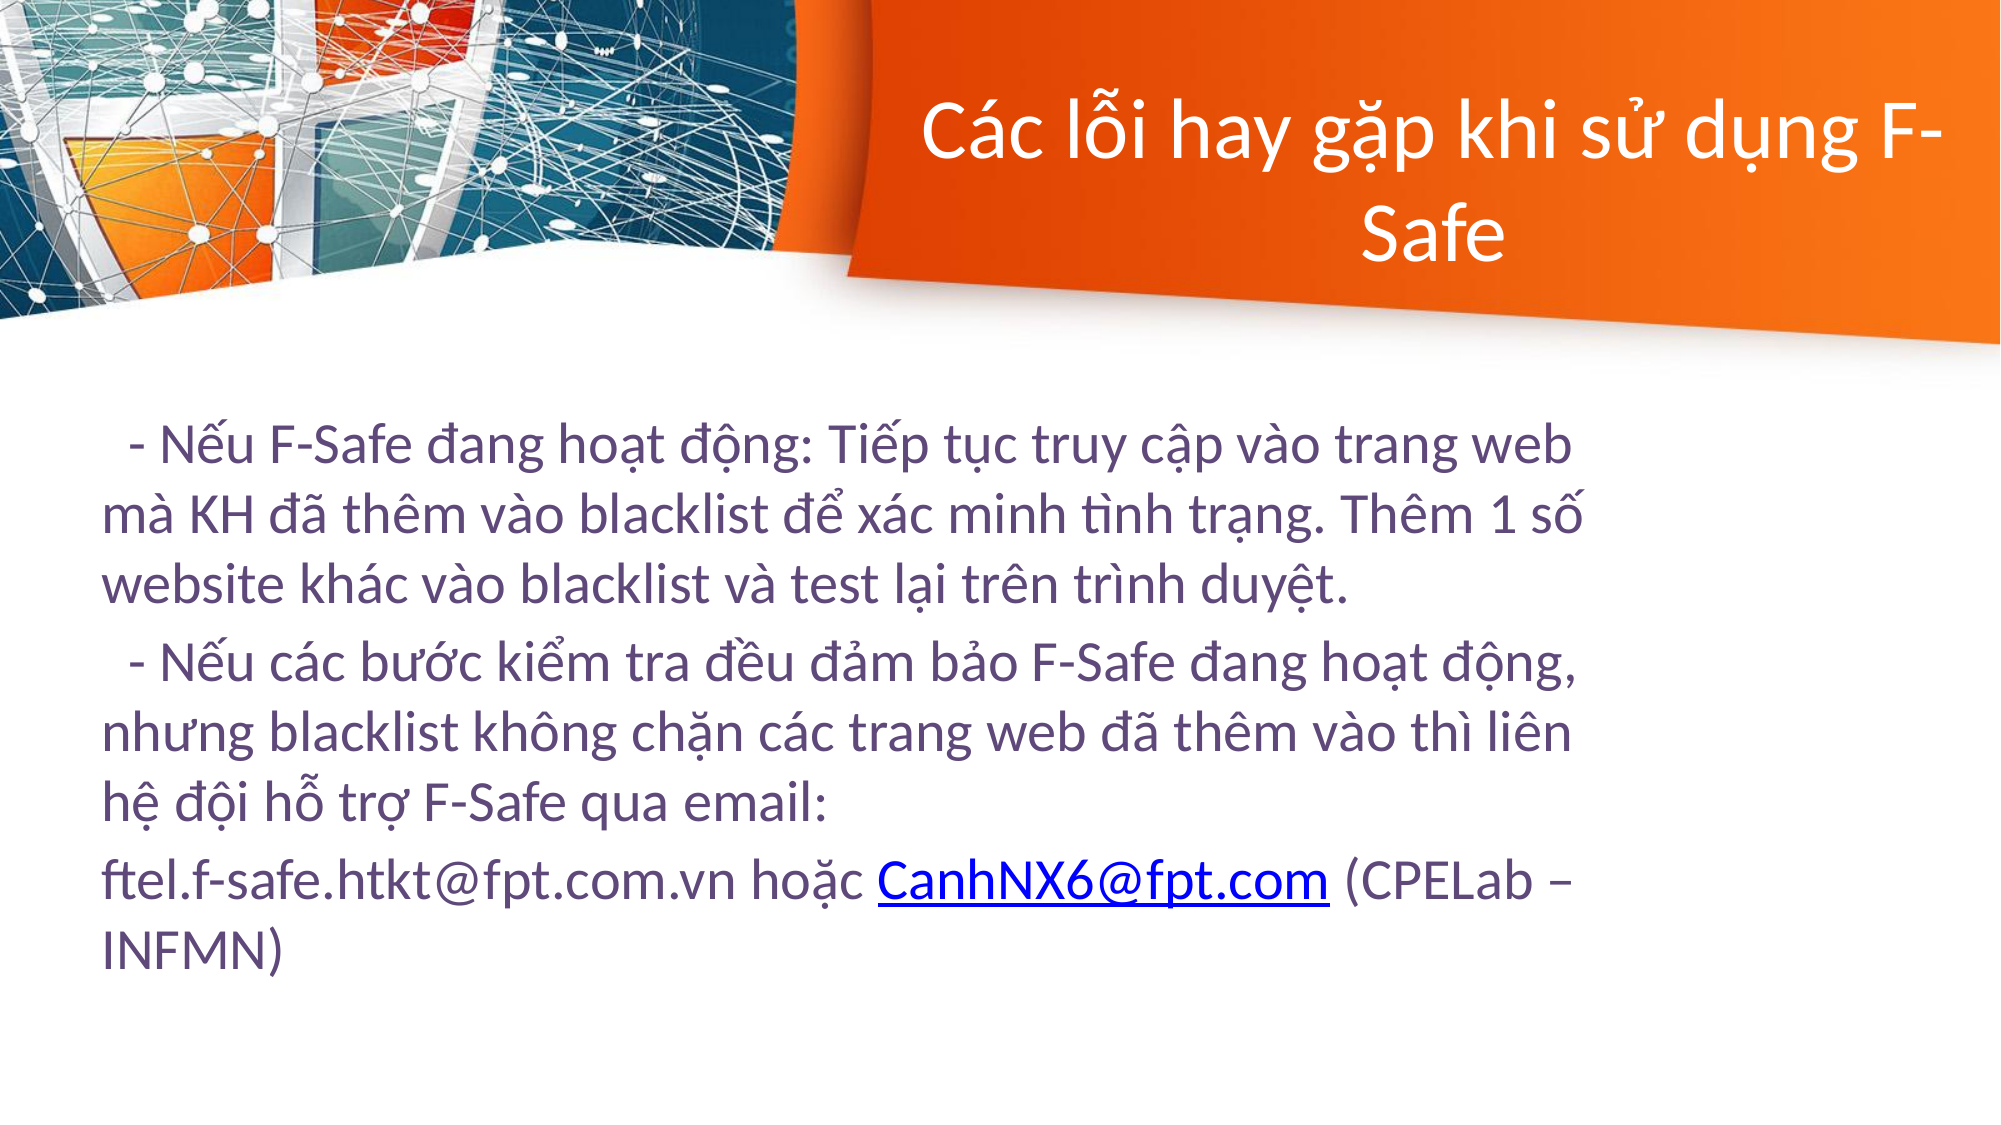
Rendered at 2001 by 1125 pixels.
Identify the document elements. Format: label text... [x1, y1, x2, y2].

picture [0, 0, 2001, 1125]
title Các lỗi hay gặp khi sử dụng F-Safe [899, 61, 1969, 290]
list - Nếu F-Safe đang hoạt động: Tiếp tục truy cập vào trang web mà KH đã thêm vào blacklist để xác minh tình trạng. Thêm 1 số website khác vào blacklist và test lại trên trình duyệt. - Nếu các bước kiểm tra đều đảm bảo F-Safe đang hoạt động, nhưng blacklist không chặn các trang web đã thêm vào thì liên hệ đội hỗ trợ F-Safe qua email: ftel.f-safe.htkt@fpt.com.vn hoặc CanhNX6@fpt.com (CPELab – INFMN) [81, 395, 1625, 1079]
